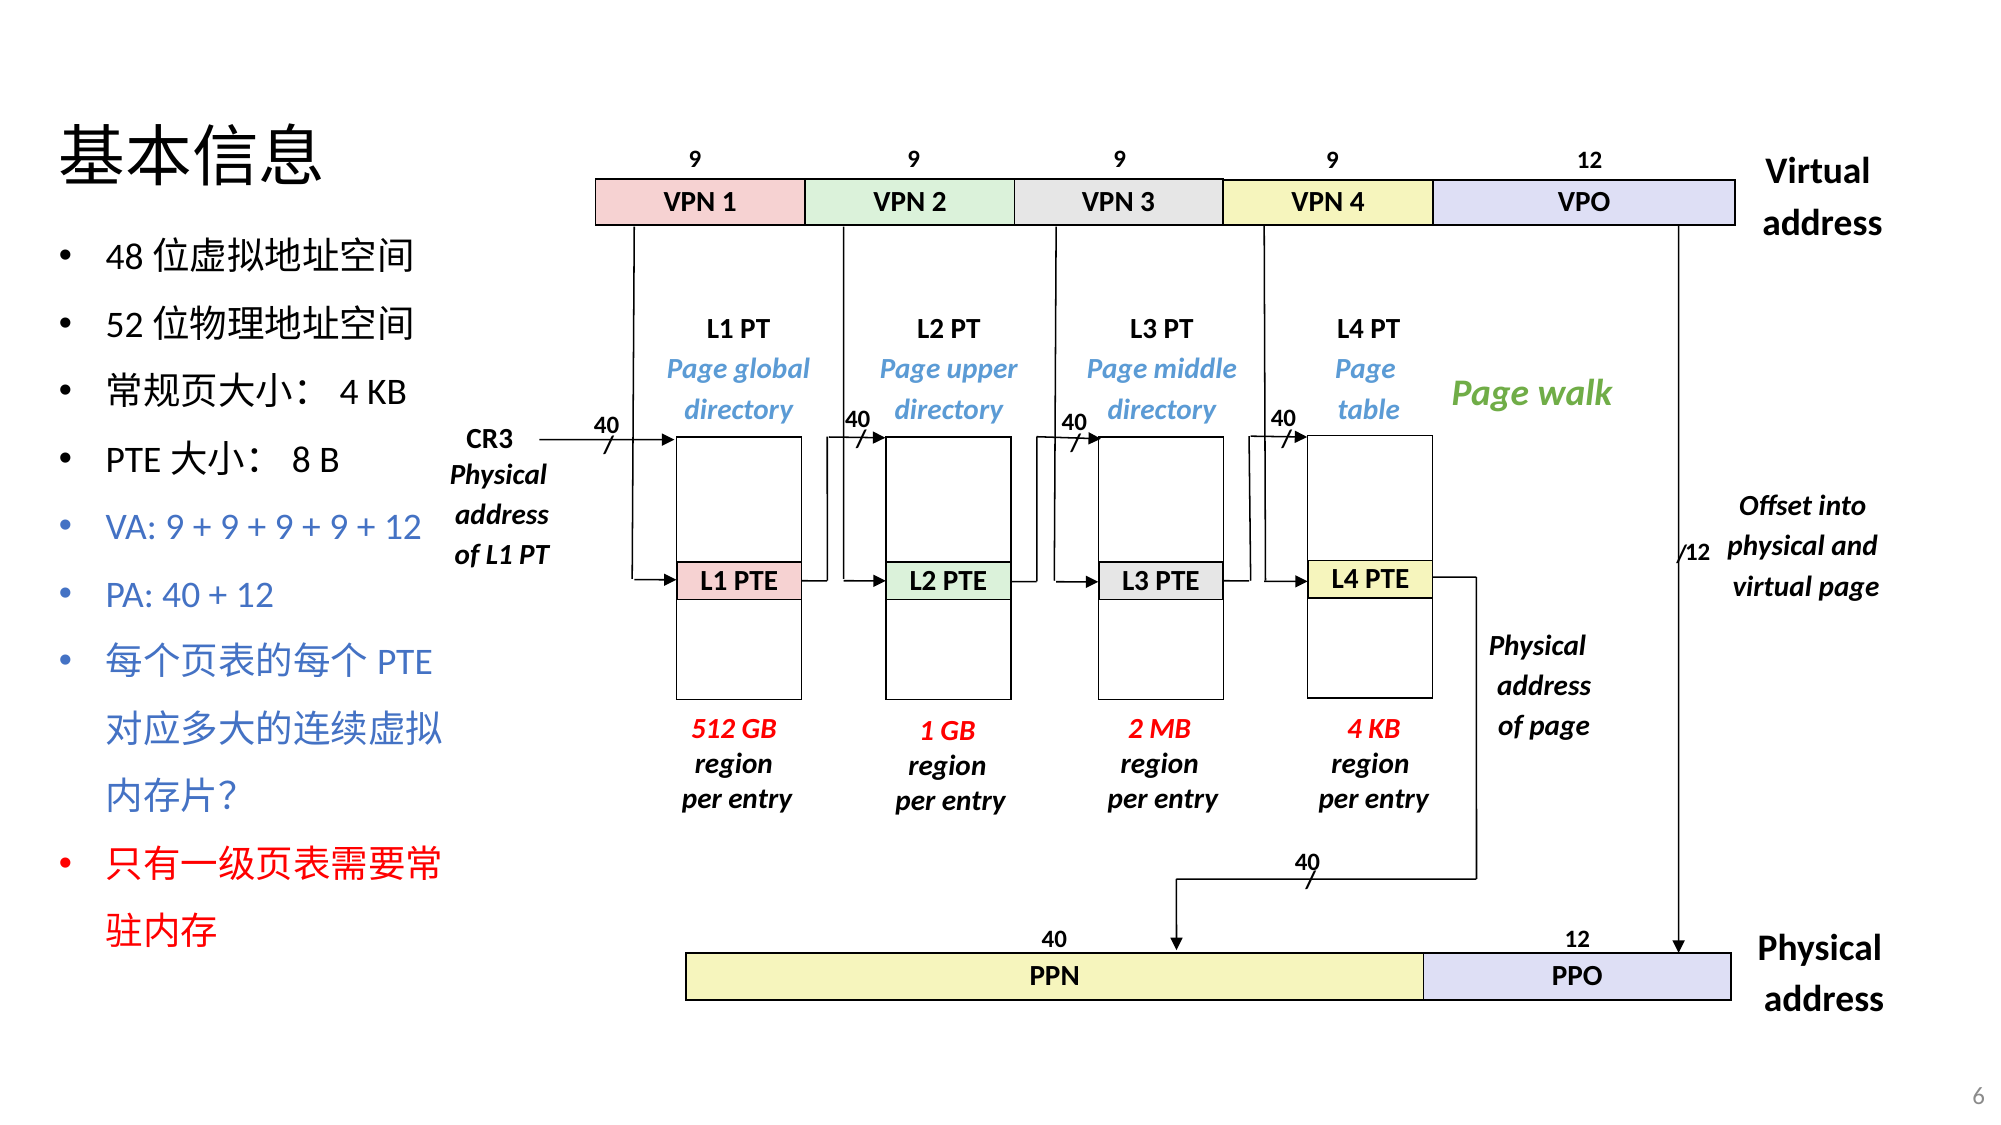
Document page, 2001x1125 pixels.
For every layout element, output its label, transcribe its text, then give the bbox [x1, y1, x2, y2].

text_box Virtual address [1747, 144, 1898, 251]
text_box [1672, 575, 1685, 952]
text_box 40 [1026, 918, 1083, 960]
text_box [1170, 878, 1183, 951]
text_box L4 PTE [1308, 560, 1433, 598]
text_box VPO [1433, 180, 1736, 225]
text_box [1056, 575, 1099, 589]
text_box [885, 437, 1011, 580]
text_box Physical address of page [1477, 622, 1615, 750]
text_box L1 PT Page global directory [651, 306, 826, 433]
text_box / [1290, 856, 1332, 902]
text_box Page walk [1436, 360, 1628, 421]
text_box PPN [686, 952, 1423, 1000]
text_box 40 [1255, 398, 1312, 440]
text_box [1264, 575, 1307, 588]
text_box / [1266, 414, 1308, 460]
text_box / [840, 415, 882, 461]
text_box [635, 433, 675, 446]
text_box L3 PTE [1098, 562, 1224, 600]
text_box 40 [830, 398, 886, 441]
text_box [676, 437, 802, 562]
text_box 40 [1279, 841, 1336, 884]
text_box VPN 1 [595, 178, 805, 225]
text_box 12 [1702, 531, 1726, 573]
text_box L2 PT Page upper directory [864, 306, 1033, 433]
text_box 512 GB region per entry [653, 701, 821, 822]
text_box / [1661, 529, 1702, 575]
text_box [1307, 435, 1433, 698]
text_box [634, 573, 677, 586]
text_box 9 [892, 138, 935, 180]
text_box 40 [579, 404, 635, 447]
text_box 9 [673, 138, 717, 180]
text_box [1098, 600, 1224, 700]
text_box 9 [1311, 140, 1354, 182]
text_box PPO [1423, 952, 1732, 1000]
text_box 40 [1046, 402, 1103, 444]
text_box 48位虚拟地址空间 52位物理地址空间 常规页大小：4 KB PTE大小：8 B VA: 9 + 9 + 9 + 9 + 12 PA: 40 + 12 每个页表的每个PTE对应多大的连续虚拟内存片？ 只有一级页表需要常驻内存 [43, 202, 463, 960]
text_box Physical address of L1 PT [434, 451, 569, 578]
text_box [843, 574, 886, 588]
text_box Offset into physical and virtual page [1712, 483, 1900, 610]
text_box L1 PTE [676, 562, 802, 600]
text_box CR3 [451, 416, 529, 451]
text_box L3 PT Page middle directory [1071, 306, 1252, 433]
text_box L4 PT Page table [1320, 306, 1418, 433]
text_box 1 GB region per entry [867, 704, 1035, 824]
text_box VPN 3 [1015, 179, 1224, 226]
text_box 12 [1549, 918, 1605, 960]
text_box / [588, 421, 629, 467]
text_box 基本信息 [43, 106, 1196, 201]
text_box / [1055, 418, 1096, 464]
text_box [1098, 437, 1224, 562]
text_box VPN 2 [805, 179, 1015, 226]
text_box 4 KB region per entry [1290, 701, 1458, 822]
text_box [885, 582, 1011, 700]
text_box VPN 4 [1223, 180, 1433, 225]
slide_number 6 [1550, 1065, 2000, 1125]
text_box [676, 600, 802, 700]
text_box 9 [1098, 138, 1142, 180]
text_box Physical address [1742, 920, 1906, 1028]
text_box 12 [1561, 140, 1618, 182]
text_box 2 MB region per entry [1079, 701, 1247, 822]
text_box L2 PTE [886, 562, 1011, 600]
